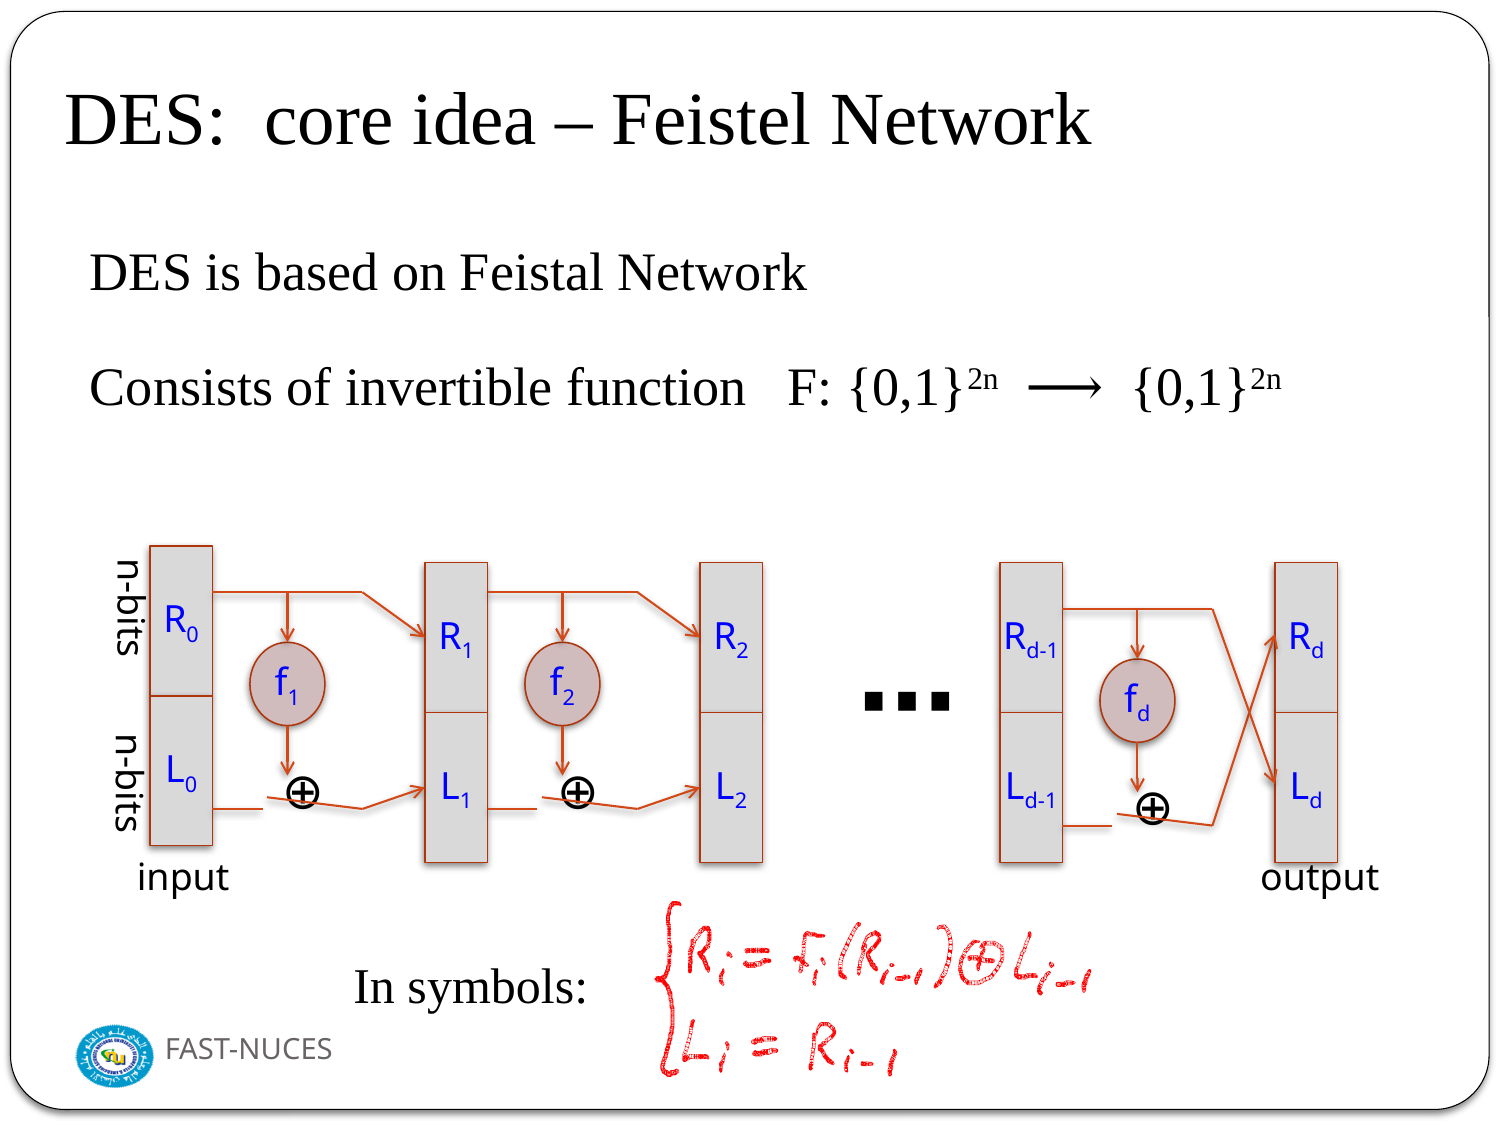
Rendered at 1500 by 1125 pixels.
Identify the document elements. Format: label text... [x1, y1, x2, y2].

picture [91, 1038, 138, 1075]
text_box In symbols: [338, 945, 604, 1012]
picture [123, 1060, 154, 1088]
list DES is based on Feistal Network Consists of invertible function F: {0,1}2n ⟶ {0,1}2n [75, 229, 1425, 496]
picture [74, 1024, 154, 1088]
title DES: core idea – Feistel Network [50, 45, 1325, 175]
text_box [99, 545, 1388, 907]
picture [650, 895, 1097, 1083]
footer FAST-NUCES [150, 1012, 646, 1088]
